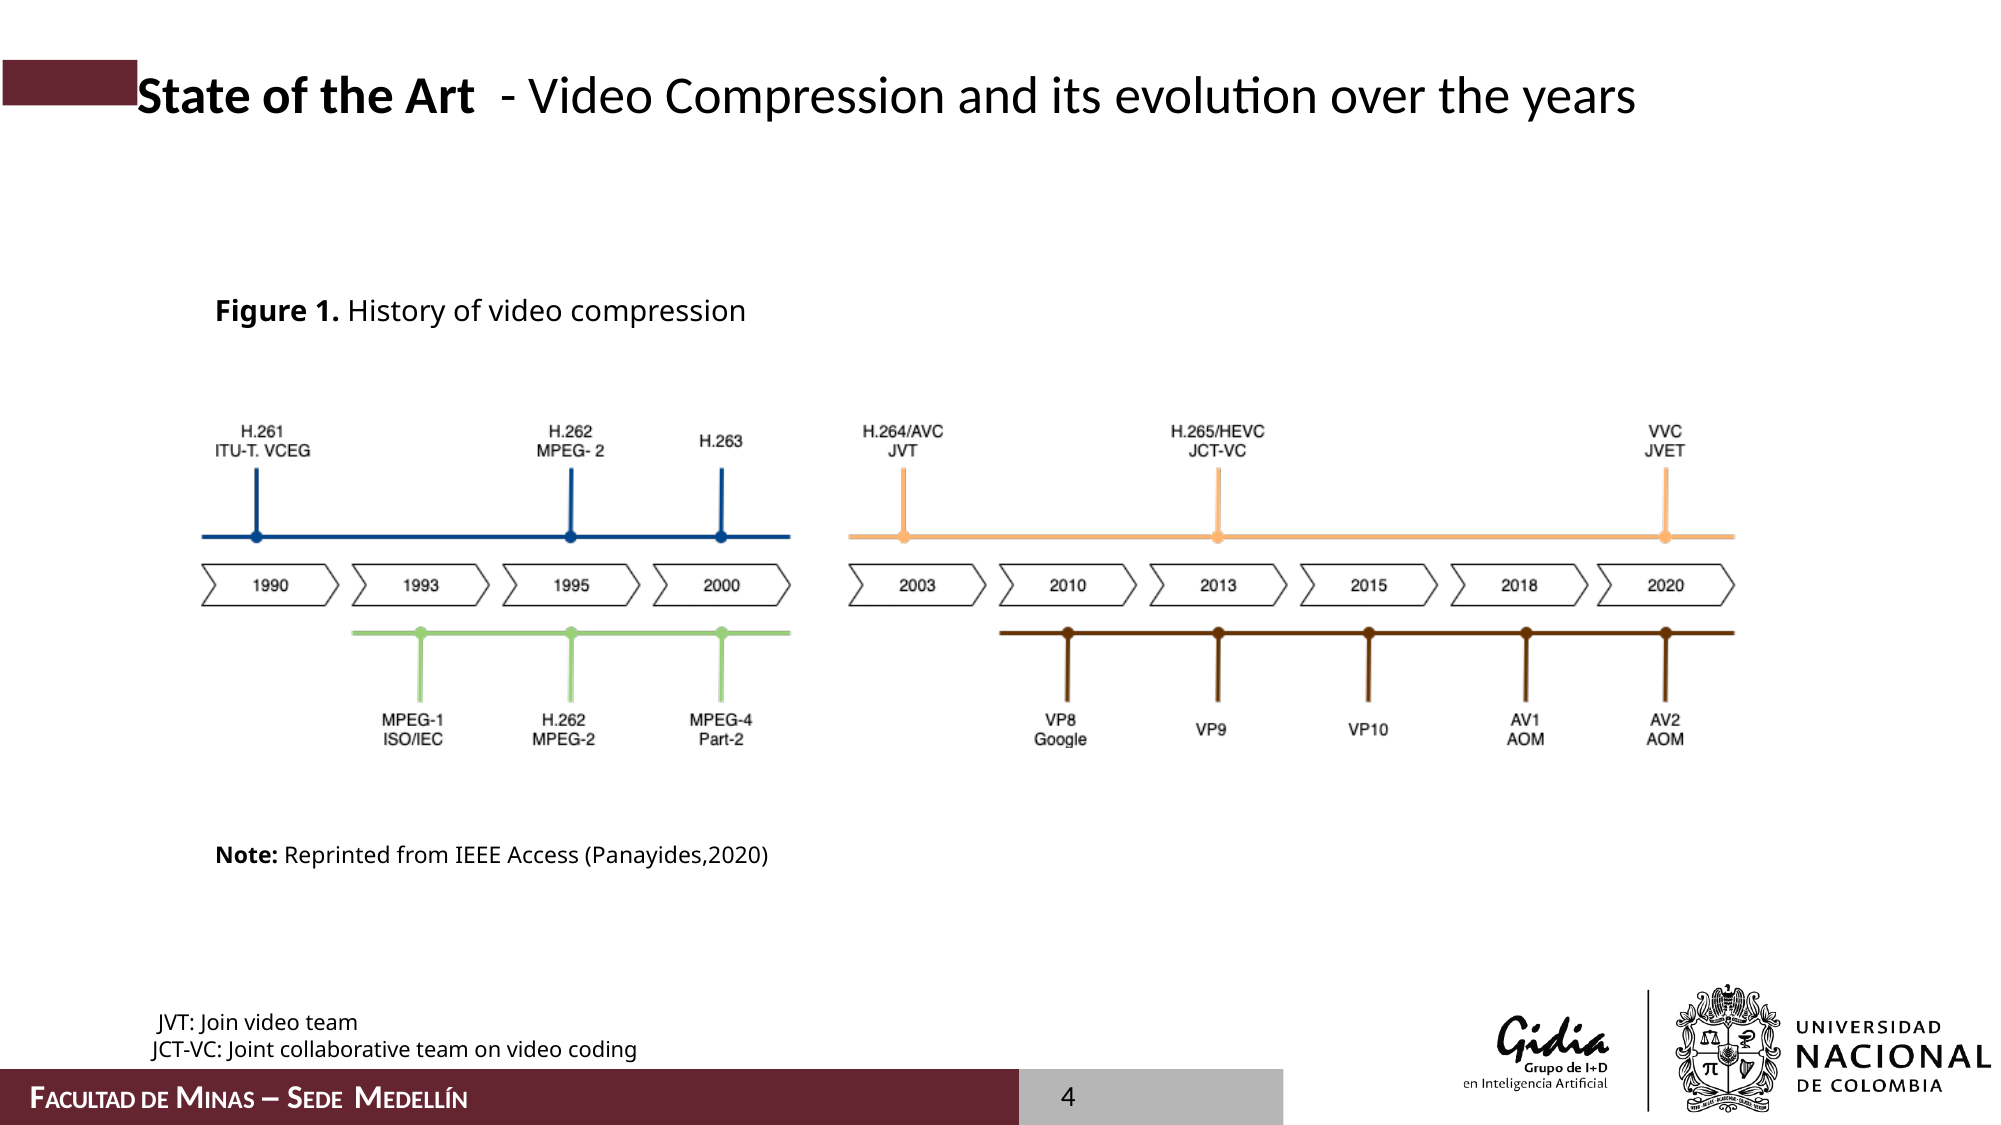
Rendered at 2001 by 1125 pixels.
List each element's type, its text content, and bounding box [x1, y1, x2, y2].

slide_number 4 [1054, 1082, 1097, 1116]
text_box JVT: Join video team JCT-VC: Joint collaborative team on video coding [137, 1004, 688, 1070]
title State of the Art - Video Compression and its evolution over the years [137, 59, 1650, 125]
picture [1463, 983, 1992, 1113]
picture [199, 421, 1738, 748]
text_box Figure 1. History of video compression [199, 285, 788, 335]
text_box Note: Reprinted from IEEE Access (Panayides,2020) [200, 833, 788, 876]
